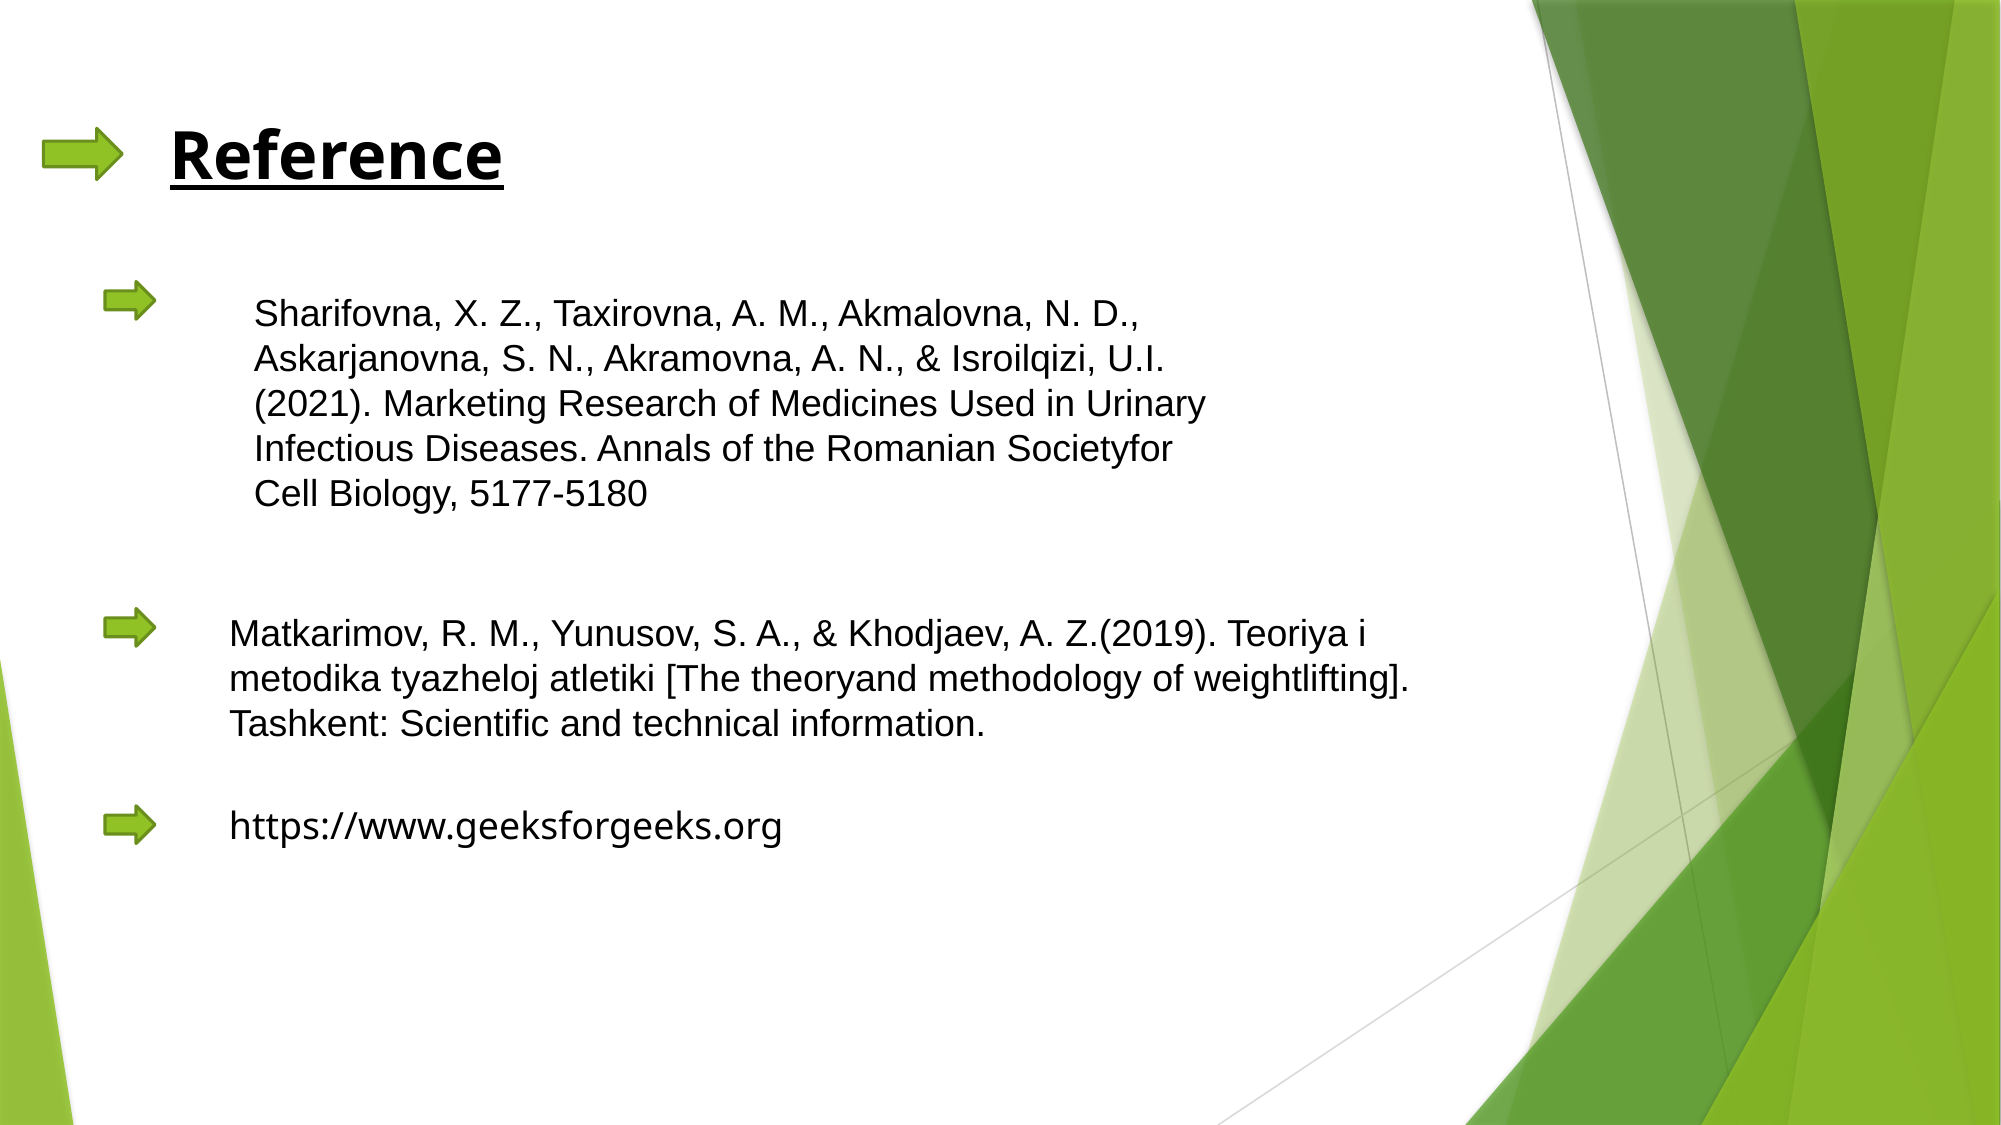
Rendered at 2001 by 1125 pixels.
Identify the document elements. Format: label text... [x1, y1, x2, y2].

text_box [103, 280, 157, 321]
text_box [41, 126, 124, 182]
text_box Reference [154, 105, 1156, 201]
text_box [103, 607, 157, 648]
text_box Matkarimov, R. M., Yunusov, S. A., & Khodjaev, A. Z.(2019). Teoriya i metodika tyazheloj atletiki [The theoryand methodology of weightlifting]. Tashkent: Scientific and technical information. [214, 601, 1505, 751]
text_box [103, 804, 157, 845]
text_box Sharifovna, X. Z., Taxirovna, A. M., Akmalovna, N. D., Askarjanovna, S. N., Akramovna, A. N., & Isroilqizi, U.I. (2021). Marketing Research of Medicines Used in Urinary Infectious Diseases. Annals of the Romanian Societyfor Cell Biology, 5177-5180 [239, 281, 1240, 522]
text_box https://www.geeksforgeeks.org [214, 794, 1215, 854]
